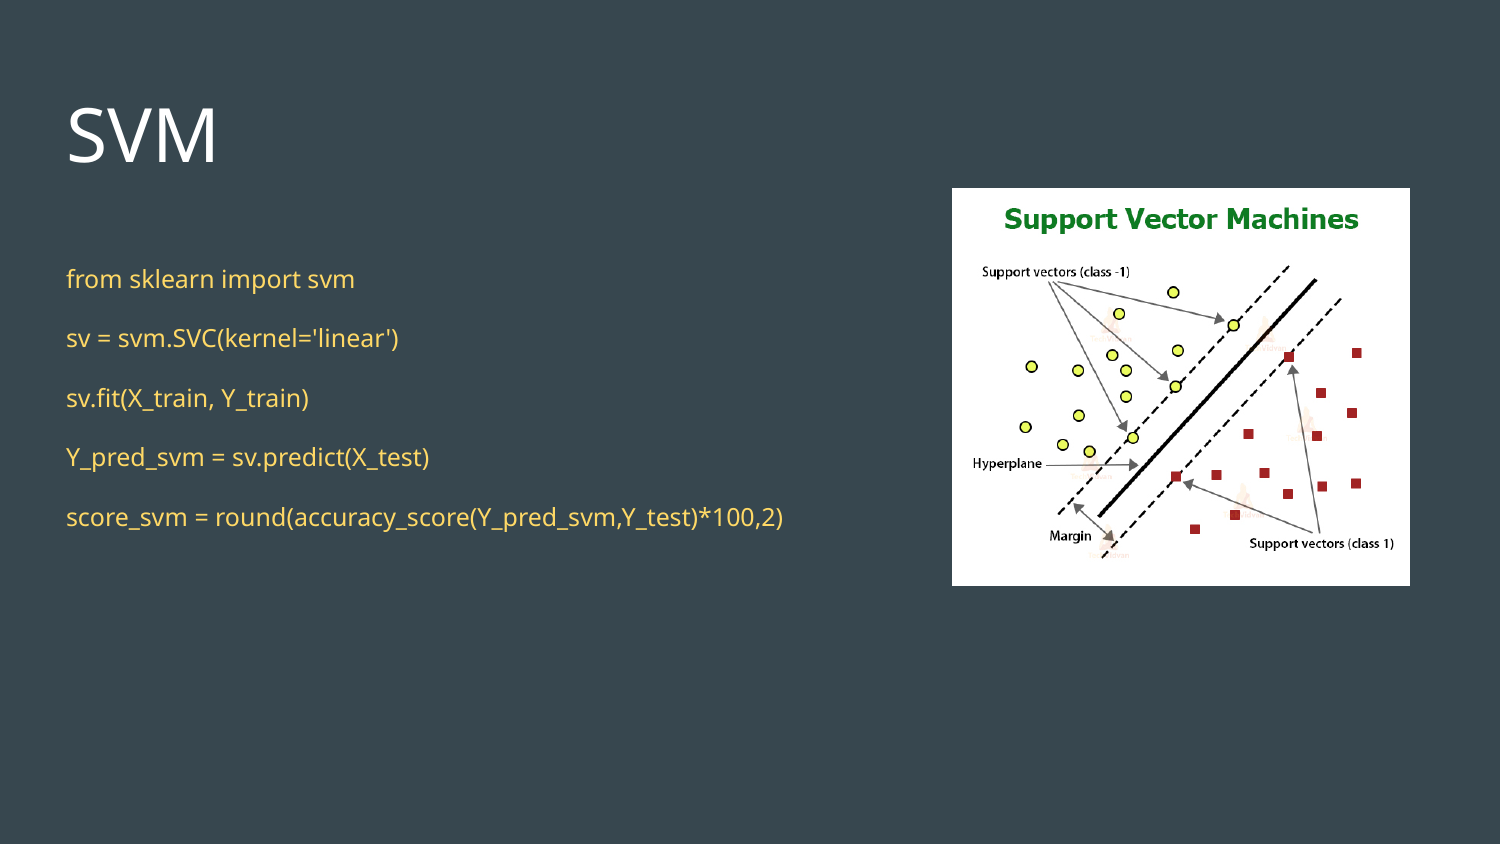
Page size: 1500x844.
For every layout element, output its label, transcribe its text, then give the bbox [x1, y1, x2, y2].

picture [951, 188, 1411, 586]
list from sklearn import svm sv = svm.SVC(kernel='linear') sv.fit(X_train, Y_train) Y_pred_svm = sv.predict(X_test) score_svm = round(accuracy_score(Y_pred_svm,Y_test)*100,2) [51, 189, 1449, 750]
title SVM [51, 72, 1449, 167]
